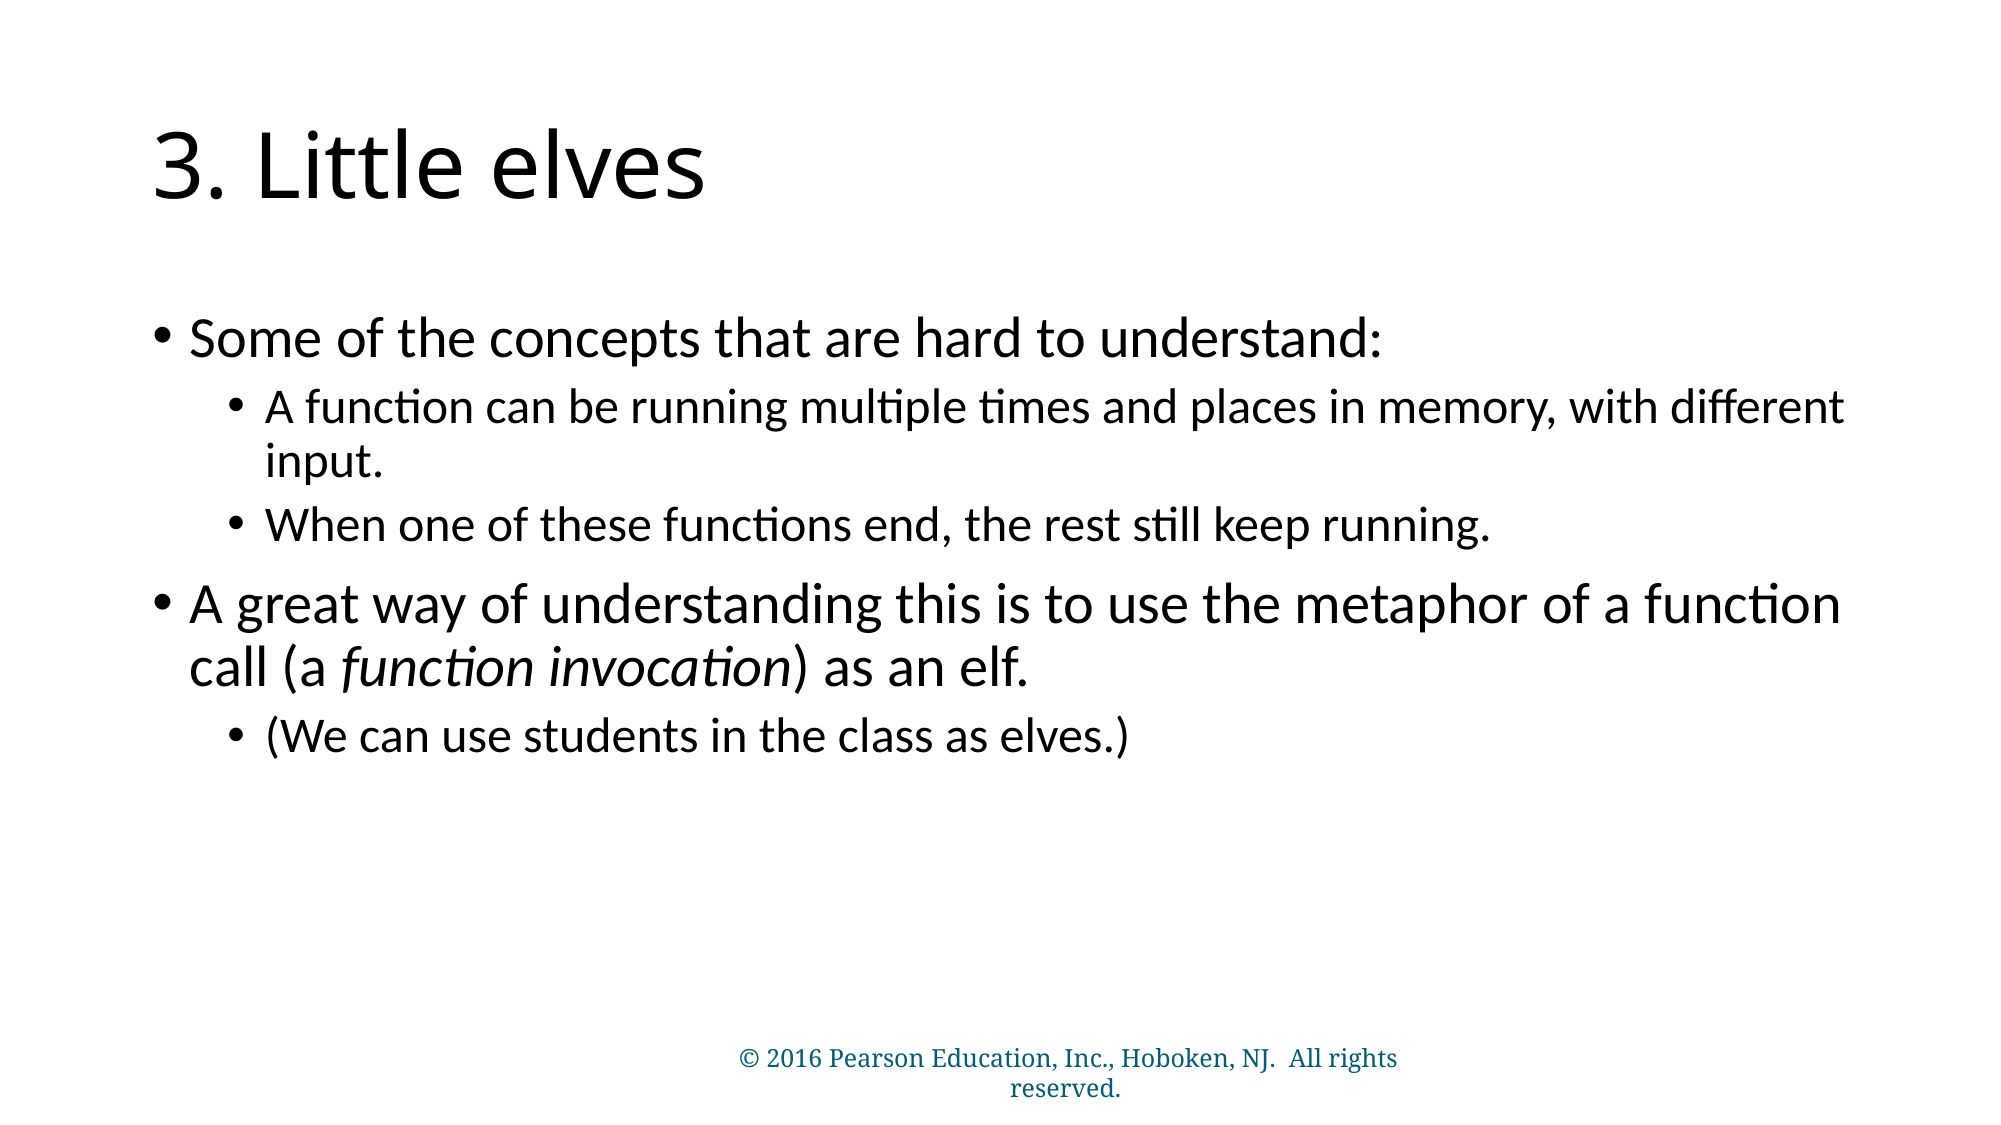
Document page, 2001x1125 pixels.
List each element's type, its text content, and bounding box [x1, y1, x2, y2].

list Some of the concepts that are hard to understand: A function can be running multiple times and places in memory, with different input. When one of these functions end, the rest still keep running. A great way of understanding this is to use the metaphor of a function call (a function invocation) as an elf. (We can use students in the class as elves.) [137, 299, 1863, 1014]
footer © 2016 Pearson Education, Inc., Hoboken, NJ. All rights reserved. [687, 1042, 1450, 1103]
title 3. Little elves [137, 59, 1863, 278]
